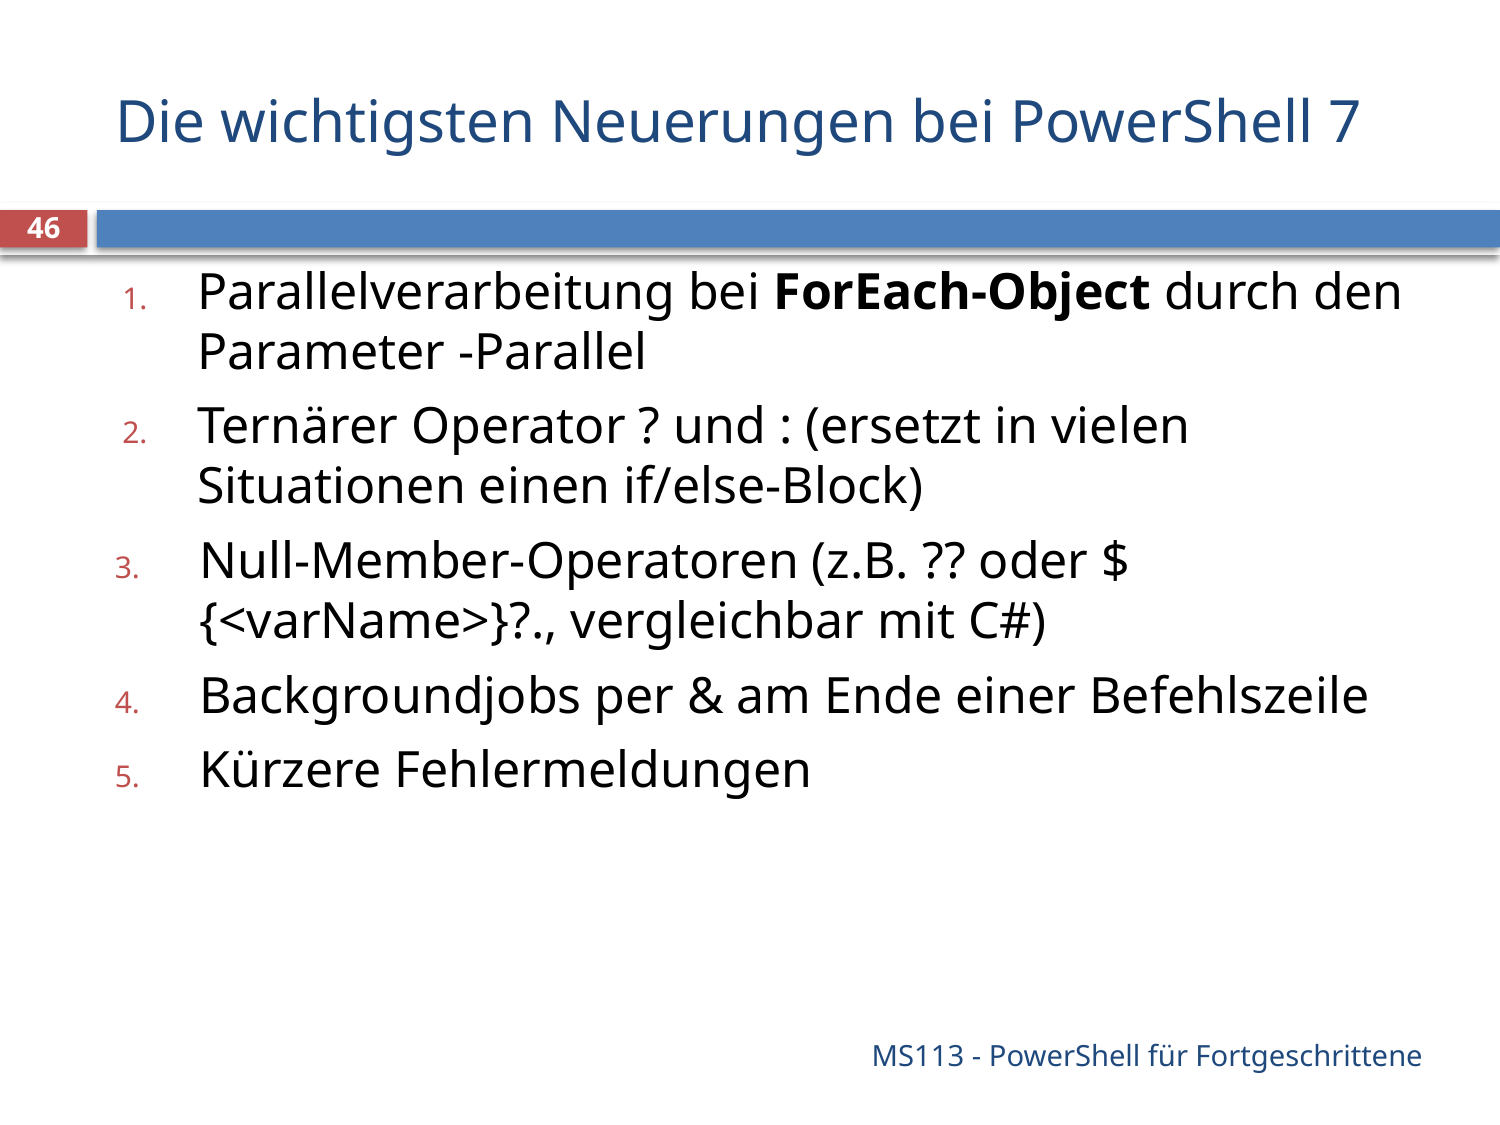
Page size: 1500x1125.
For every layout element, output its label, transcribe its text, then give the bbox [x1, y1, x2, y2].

title Die wichtigsten Neuerungen bei PowerShell 7 [100, 37, 1495, 200]
list Parallelverarbeitung bei ForEach-Object durch den Parameter -Parallel Ternärer Operator ? und : (ersetzt in vielen Situationen einen if/else-Block) Null-Member-Operatoren (z.B. ?? oder ${<varName>}?., vergleichbar mit C#) Backgroundjobs per & am Ende einer Befehlszeile Kürzere Fehlermeldungen [99, 251, 1459, 953]
footer MS113 - PowerShell für Fortgeschrittene [99, 1024, 1438, 1085]
slide_number 46 [0, 208, 88, 249]
